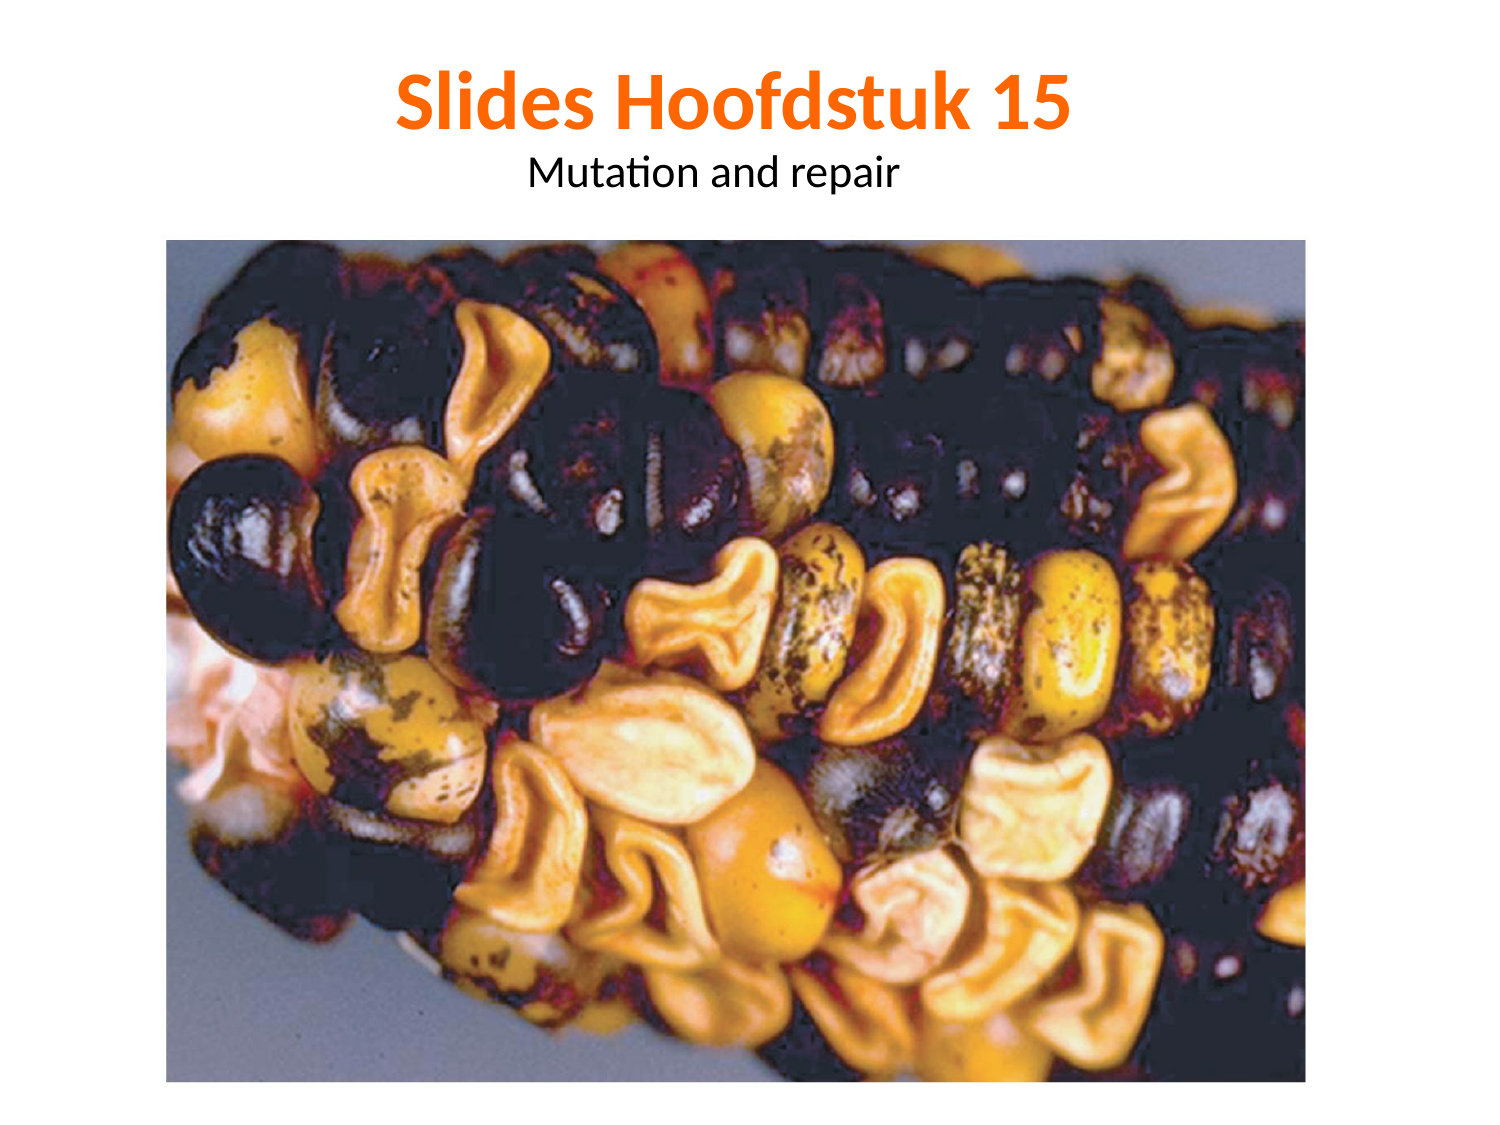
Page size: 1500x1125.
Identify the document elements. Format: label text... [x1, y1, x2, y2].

text_box Slides Hoofdstuk 15 [199, 38, 1271, 154]
text_box Mutation and repair [512, 134, 1064, 205]
picture [160, 235, 1310, 1087]
